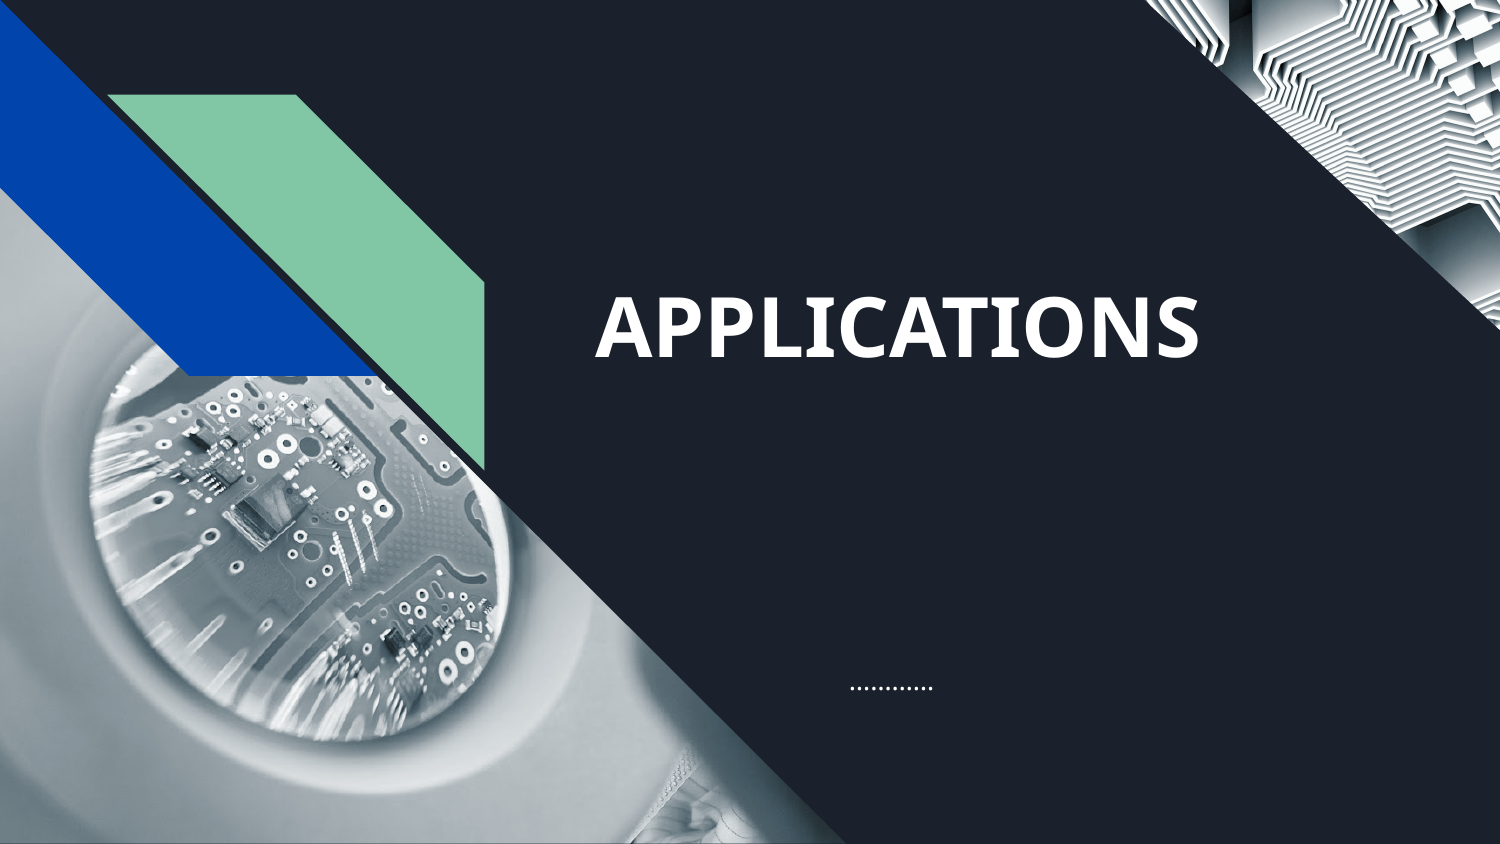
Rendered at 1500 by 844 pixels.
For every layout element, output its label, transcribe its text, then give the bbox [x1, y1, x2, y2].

picture [0, 189, 847, 844]
picture [1144, 0, 1500, 331]
subtitle ………… [833, 643, 1404, 727]
title APPLICATIONS [580, 258, 1404, 518]
